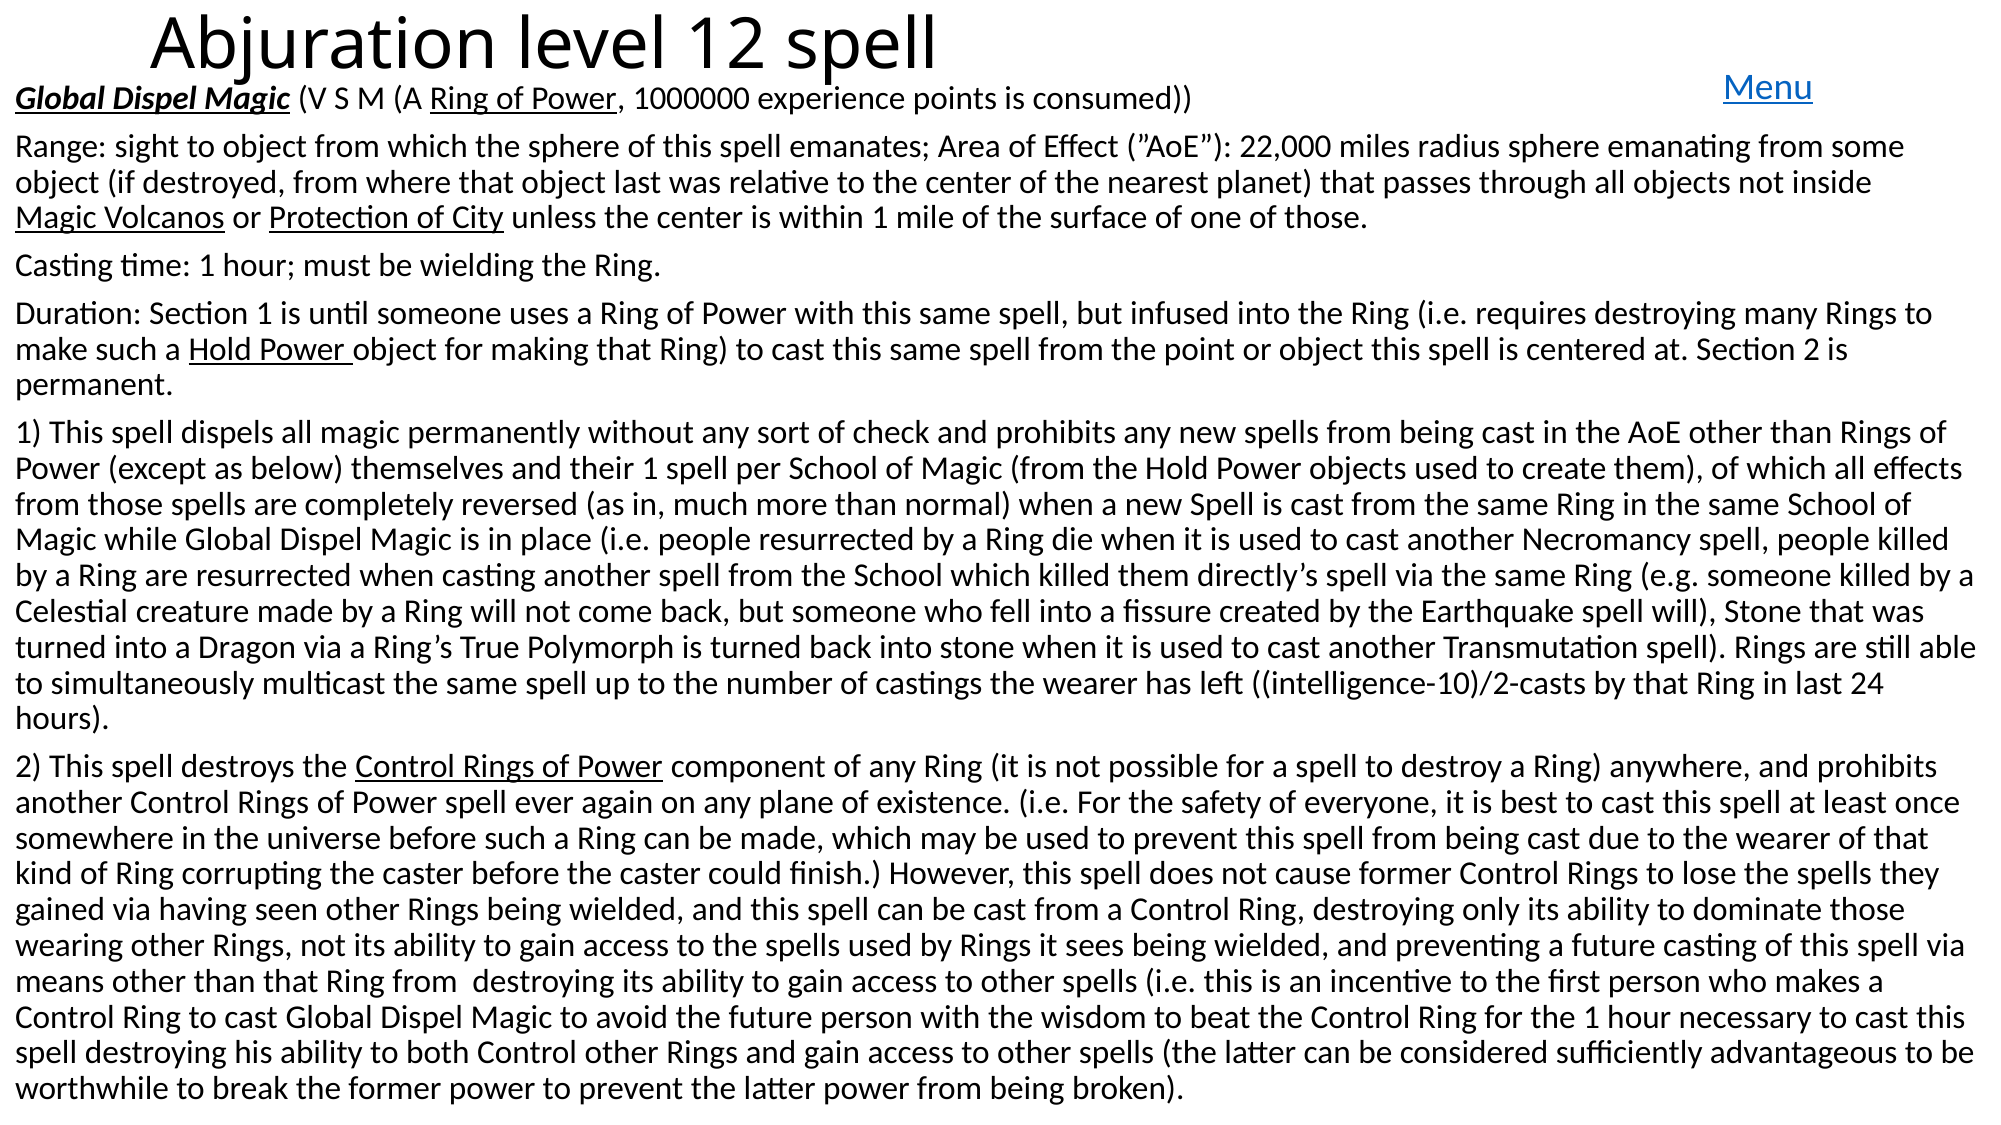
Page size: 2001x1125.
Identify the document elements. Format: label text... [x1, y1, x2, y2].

list Global Dispel Magic (V S M (A Ring of Power, 1000000 experience points is consumed)) Range: sight to object from which the sphere of this spell emanates; Area of Effect (”AoE”): 22,000 miles radius sphere emanating from some object (if destroyed, from where that object last was relative to the center of the nearest planet) that passes through all objects not inside Magic Volcanos or Protection of City unless the center is within 1 mile of the surface of one of those. Casting time: 1 hour; must be wielding the Ring. Duration: Section 1 is until someone uses a Ring of Power with this same spell, but infused into the Ring (i.e. requires destroying many Rings to make such a Hold Power object for making that Ring) to cast this same spell from the point or object this spell is centered at. Section 2 is permanent. 1) This spell dispels all magic permanently without any sort of check and prohibits any new spells from being cast in the AoE other than Rings of Power (except as below) themselves and their 1 spell per School of Magic (from the Hold Power objects used to create them), of which all effects from those spells are completely reversed (as in, much more than normal) when a new Spell is cast from the same Ring in the same School of Magic while Global Dispel Magic is in place (i.e. people resurrected by a Ring die when it is used to cast another Necromancy spell, people killed by a Ring are resurrected when casting another spell from the School which killed them directly’s spell via the same Ring (e.g. someone killed by a Celestial creature made by a Ring will not come back, but someone who fell into a fissure created by the Earthquake spell will), Stone that was turned into a Dragon via a Ring’s True Polymorph is turned back into stone when it is used to cast another Transmutation spell). Rings are still able to simultaneously multicast the same spell up to the number of castings the wearer has left ((intelligence-10)/2-casts by that Ring in last 24 hours). 2) This spell destroys the Control Rings of Power component of any Ring (it is not possible for a spell to destroy a Ring) anywhere, and prohibits another Control Rings of Power spell ever again on any plane of existence. (i.e. For the safety of everyone, it is best to cast this spell at least once somewhere in the universe before such a Ring can be made, which may be used to prevent this spell from being cast due to the wearer of that kind of Ring corrupting the caster before the caster could finish.) However, this spell does not cause former Control Rings to lose the spells they gained via having seen other Rings being wielded, and this spell can be cast from a Control Ring, destroying only its ability to dominate those wearing other Rings, not its ability to gain access to the spells used by Rings it sees being wielded, and preventing a future casting of this spell via means other than that Ring from destroying its ability to gain access to other spells (i.e. this is an incentive to the first person who makes a Control Ring to cast Global Dispel Magic to avoid the future person with the wisdom to beat the Control Ring for the 1 hour necessary to cast this spell destroying his ability to both Control other Rings and gain access to other spells (the latter can be considered sufficiently advantageous to be worthwhile to break the former power to prevent the latter power from being broken). [0, 73, 2000, 1125]
text_box Menu [1347, 9, 1828, 115]
title Abjuration level 12 spell [134, 0, 1860, 73]
